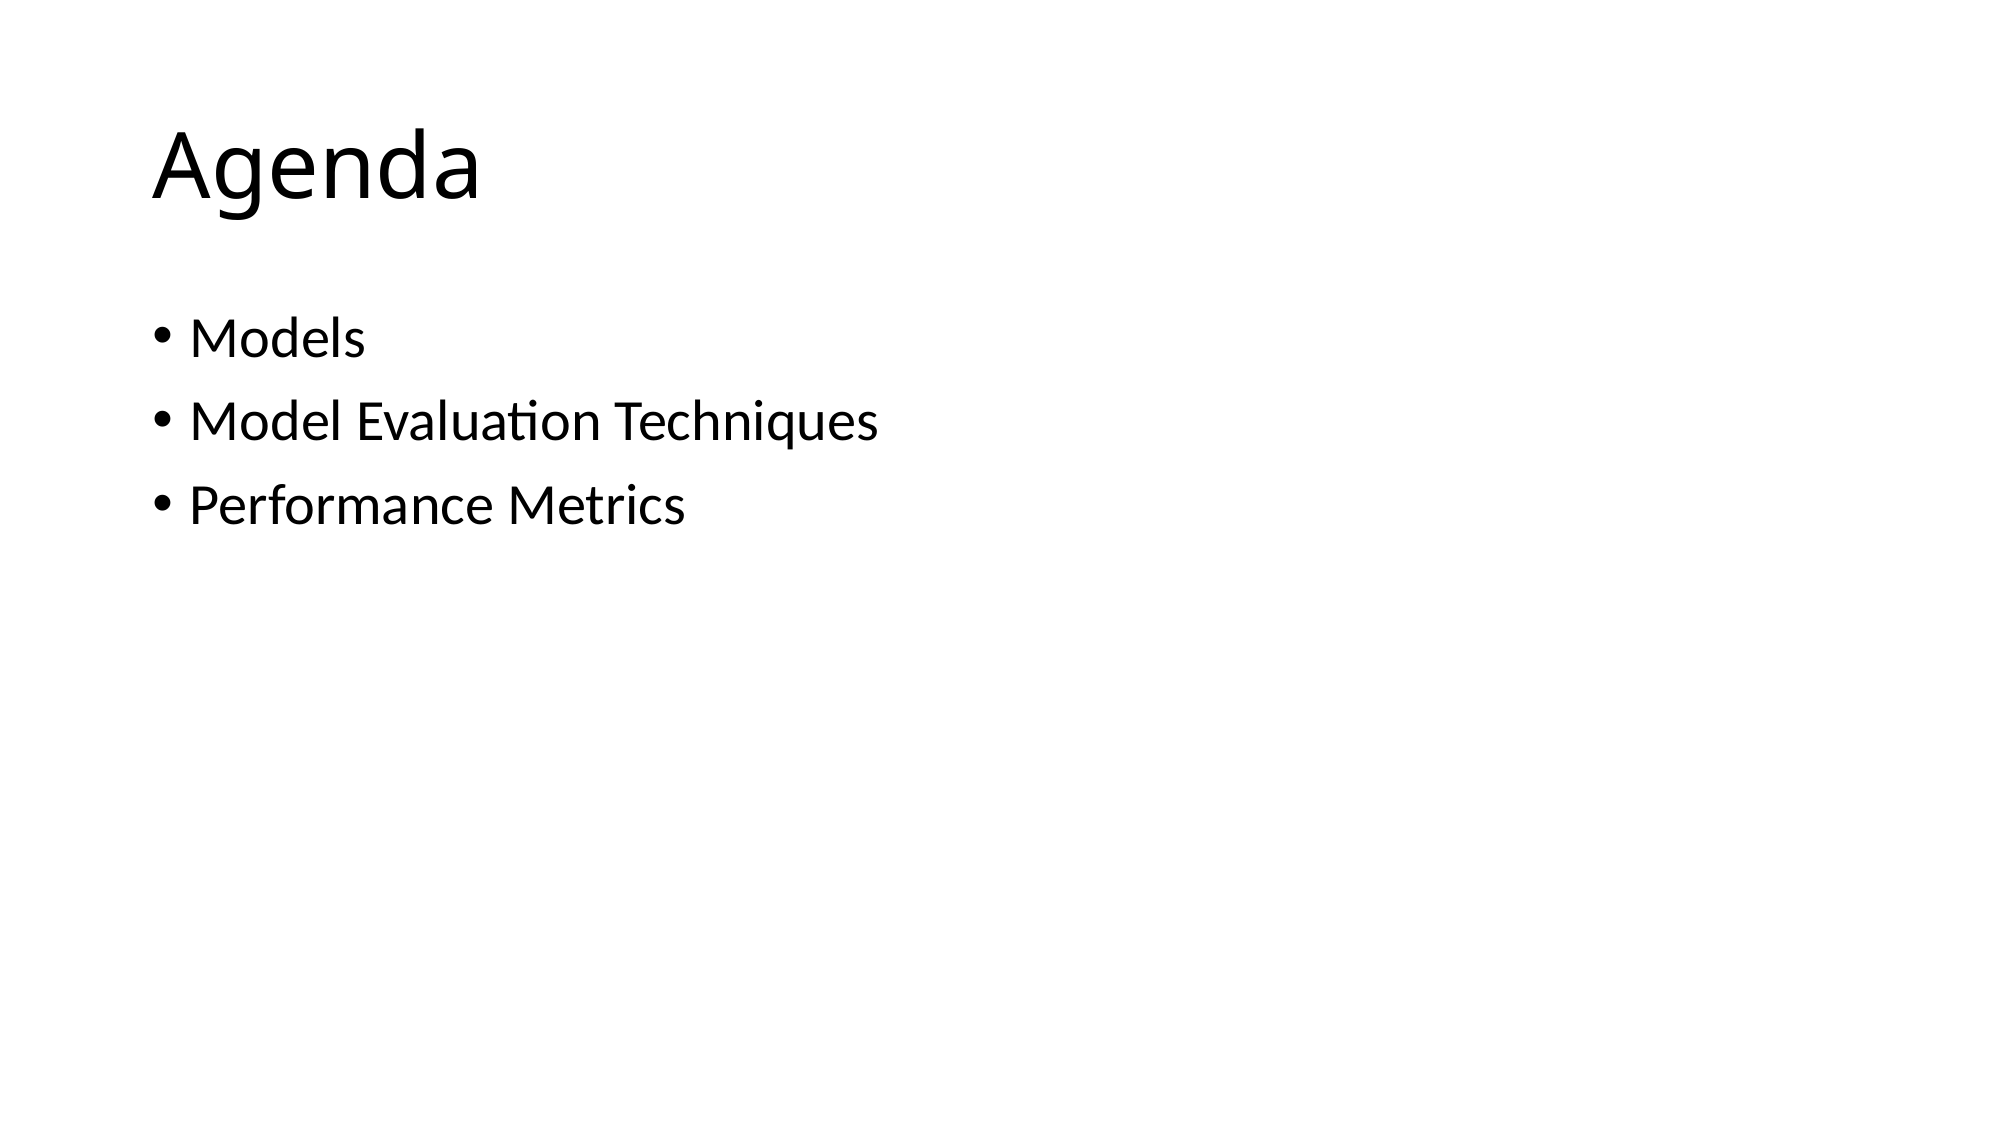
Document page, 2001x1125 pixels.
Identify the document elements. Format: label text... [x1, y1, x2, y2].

title Agenda [137, 59, 1863, 278]
list Models Model Evaluation Techniques Performance Metrics [137, 299, 1863, 1014]
